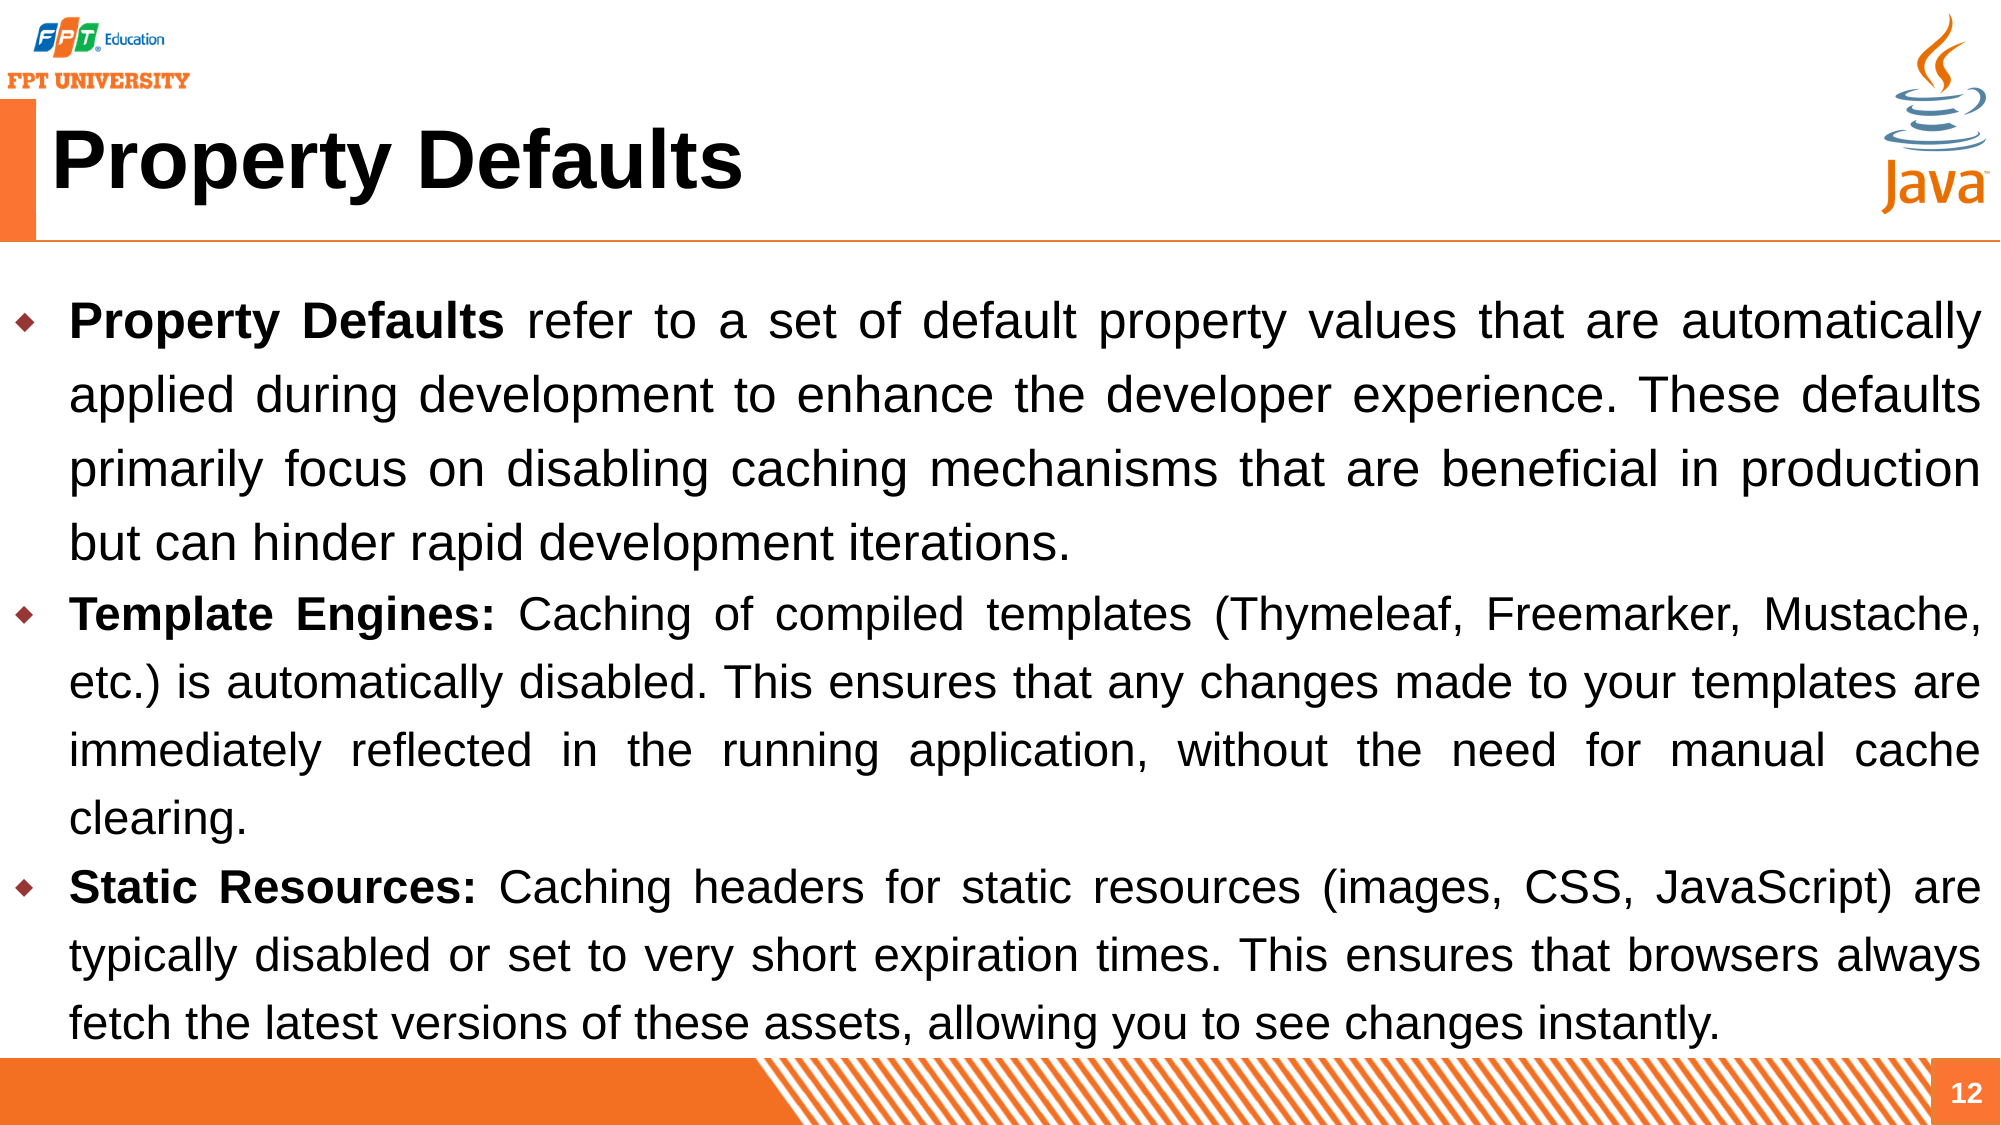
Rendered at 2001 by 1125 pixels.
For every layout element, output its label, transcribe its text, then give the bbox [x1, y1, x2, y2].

picture [0, 1058, 1934, 1125]
slide_number 12 [1933, 1059, 2000, 1124]
title Property Defaults [36, 108, 1869, 215]
list Property Defaults refer to a set of default property values that are automatically applied during development to enhance the developer experience. These defaults primarily focus on disabling caching mechanisms that are beneficial in production but can hinder rapid development iterations. Template Engines: Caching of compiled templates (Thymeleaf, Freemarker, Mustache, etc.) is automatically disabled. This ensures that any changes made to your templates are immediately reflected in the running application, without the need for manual cache clearing. Static Resources: Caching headers for static resources (images, CSS, JavaScript) are typically disabled or set to very short expiration times. This ensures that browsers always fetch the latest versions of these assets, allowing you to see changes instantly. [0, 266, 2000, 1057]
picture [0, 2, 197, 99]
picture [1868, 4, 2000, 226]
